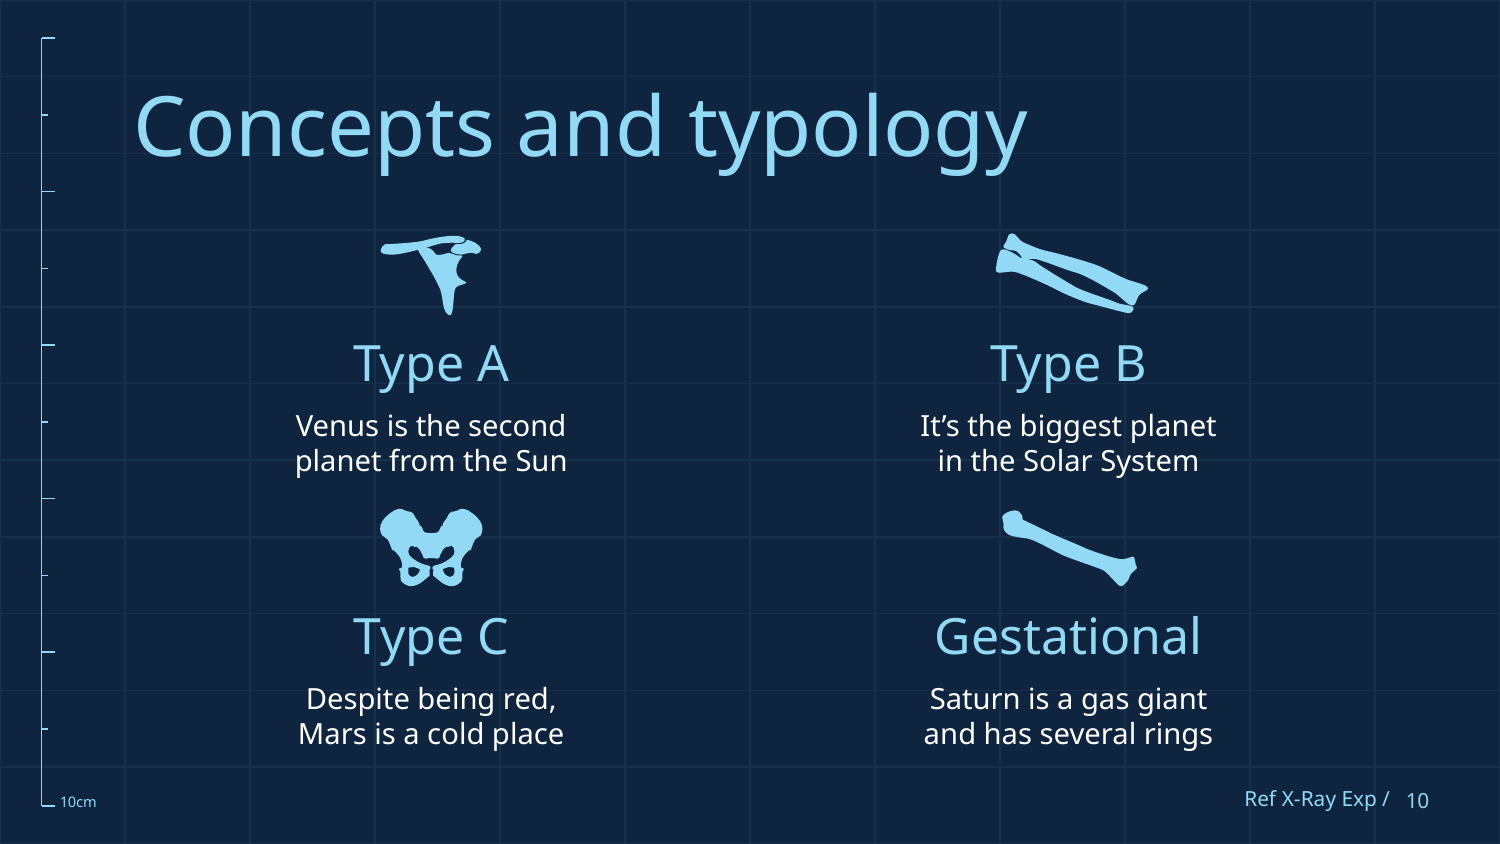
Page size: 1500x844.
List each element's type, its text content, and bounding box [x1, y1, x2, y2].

text_box [380, 508, 483, 587]
slide_number ‹#› [1411, 778, 1458, 820]
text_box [986, 191, 1151, 360]
slide_number Ref X-Ray Exp / [1207, 777, 1411, 820]
title Gestational [833, 598, 1304, 686]
subtitle It’s the biggest planet in the Solar System [901, 404, 1236, 485]
text_box [1002, 510, 1137, 587]
title Type C [196, 598, 667, 686]
title Type A [196, 326, 667, 413]
subtitle Saturn is a gas giant and has several rings [901, 677, 1236, 757]
subtitle Venus is the second planet from the Sun [264, 404, 599, 485]
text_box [378, 235, 485, 316]
title Type B [833, 326, 1304, 413]
subtitle Despite being red, Mars is a cold place [264, 677, 599, 757]
title Concepts and typology [118, 72, 1382, 167]
